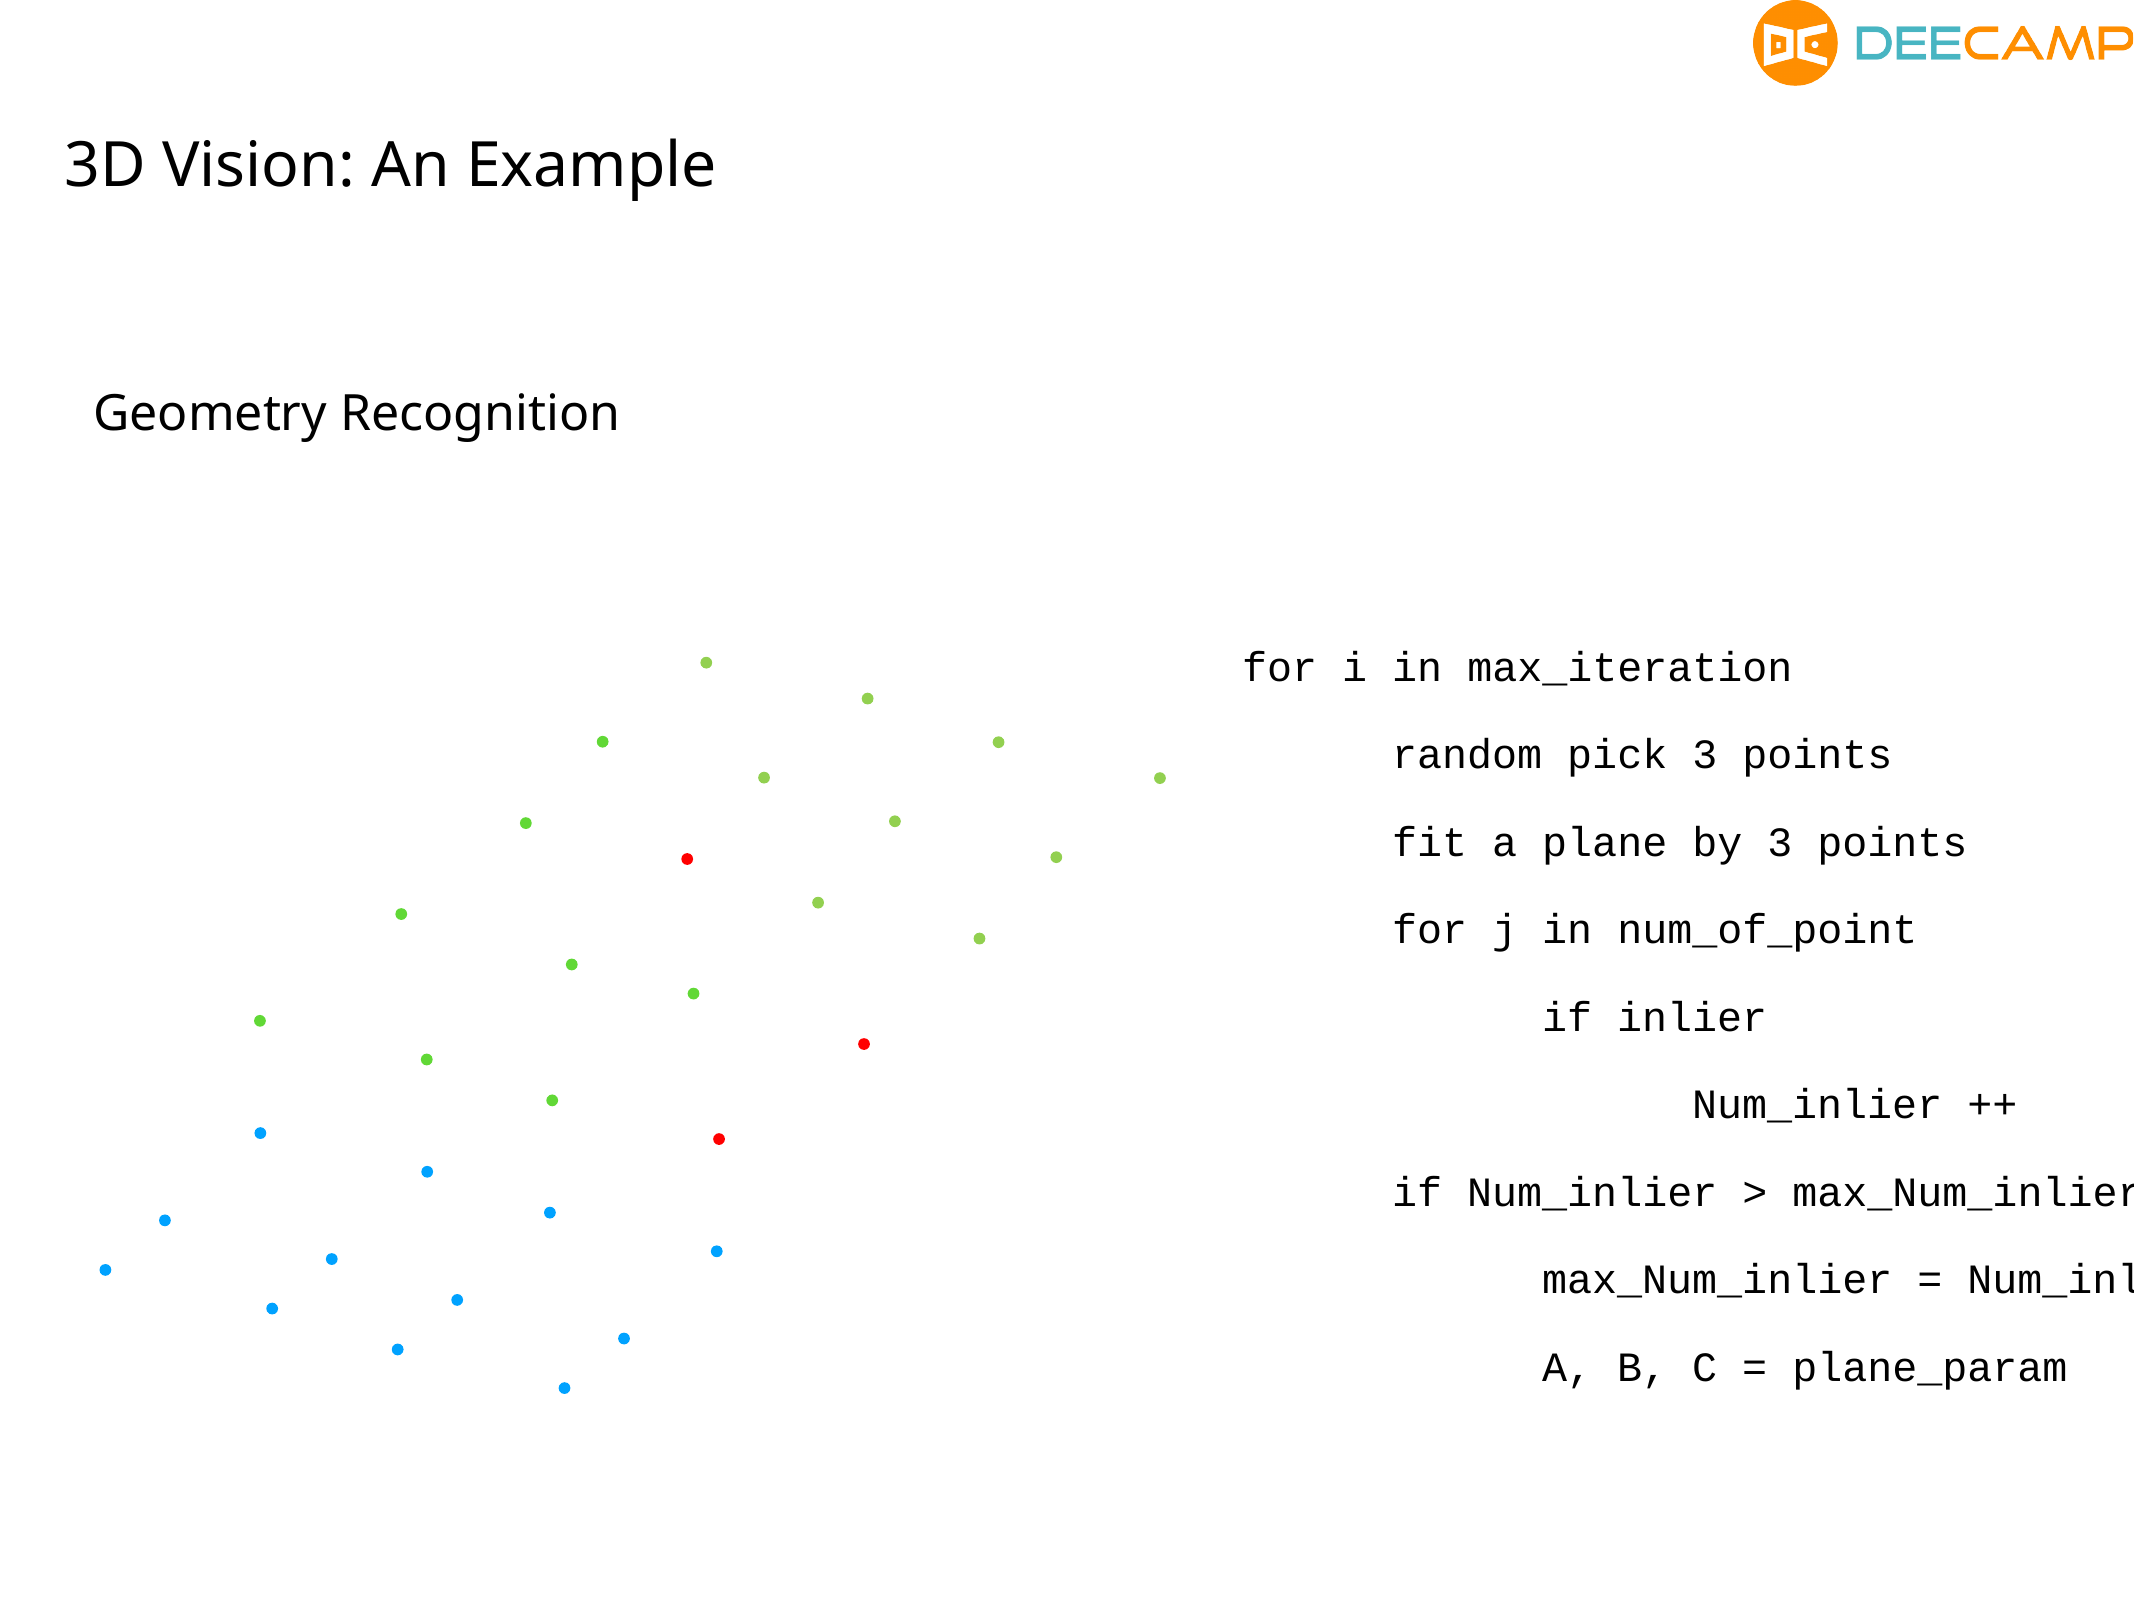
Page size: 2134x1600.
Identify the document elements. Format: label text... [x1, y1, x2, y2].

text_box [681, 853, 694, 865]
text_box [1154, 772, 1166, 785]
text_box [546, 1094, 559, 1107]
text_box [558, 1382, 571, 1394]
text_box [159, 1214, 171, 1227]
text_box [713, 1133, 725, 1145]
text_box [758, 771, 770, 784]
text_box 3D Vision: An Example [56, 86, 727, 325]
text_box [325, 1253, 338, 1265]
text_box [1050, 851, 1063, 864]
text_box [395, 908, 408, 920]
text_box [700, 656, 713, 669]
text_box [544, 1206, 556, 1219]
text_box for i in max_iteration random pick 3 points fit a plane by 3 points for j in num_of_point if inlier Num_inlier ++ if Num_inlier > max_Num_inlier max_Num_inlier = Num_inlier A, B, C = plane_param [1227, 594, 2134, 1485]
text_box [812, 896, 824, 909]
text_box [710, 1245, 723, 1258]
text_box Geometry Recognition [78, 372, 636, 448]
text_box [266, 1302, 279, 1315]
text_box [420, 1053, 433, 1066]
text_box [596, 735, 609, 748]
text_box [519, 817, 532, 830]
text_box [861, 692, 874, 705]
text_box [254, 1014, 266, 1027]
text_box [858, 1038, 870, 1050]
text_box [99, 1264, 112, 1276]
text_box [973, 932, 986, 945]
text_box [687, 987, 700, 1000]
text_box [254, 1127, 267, 1139]
text_box [889, 815, 901, 828]
text_box [451, 1294, 464, 1306]
text_box [565, 958, 578, 971]
picture [1753, 0, 2134, 86]
text_box [421, 1165, 434, 1178]
text_box [992, 736, 1005, 749]
text_box [618, 1332, 630, 1345]
text_box [391, 1343, 404, 1356]
